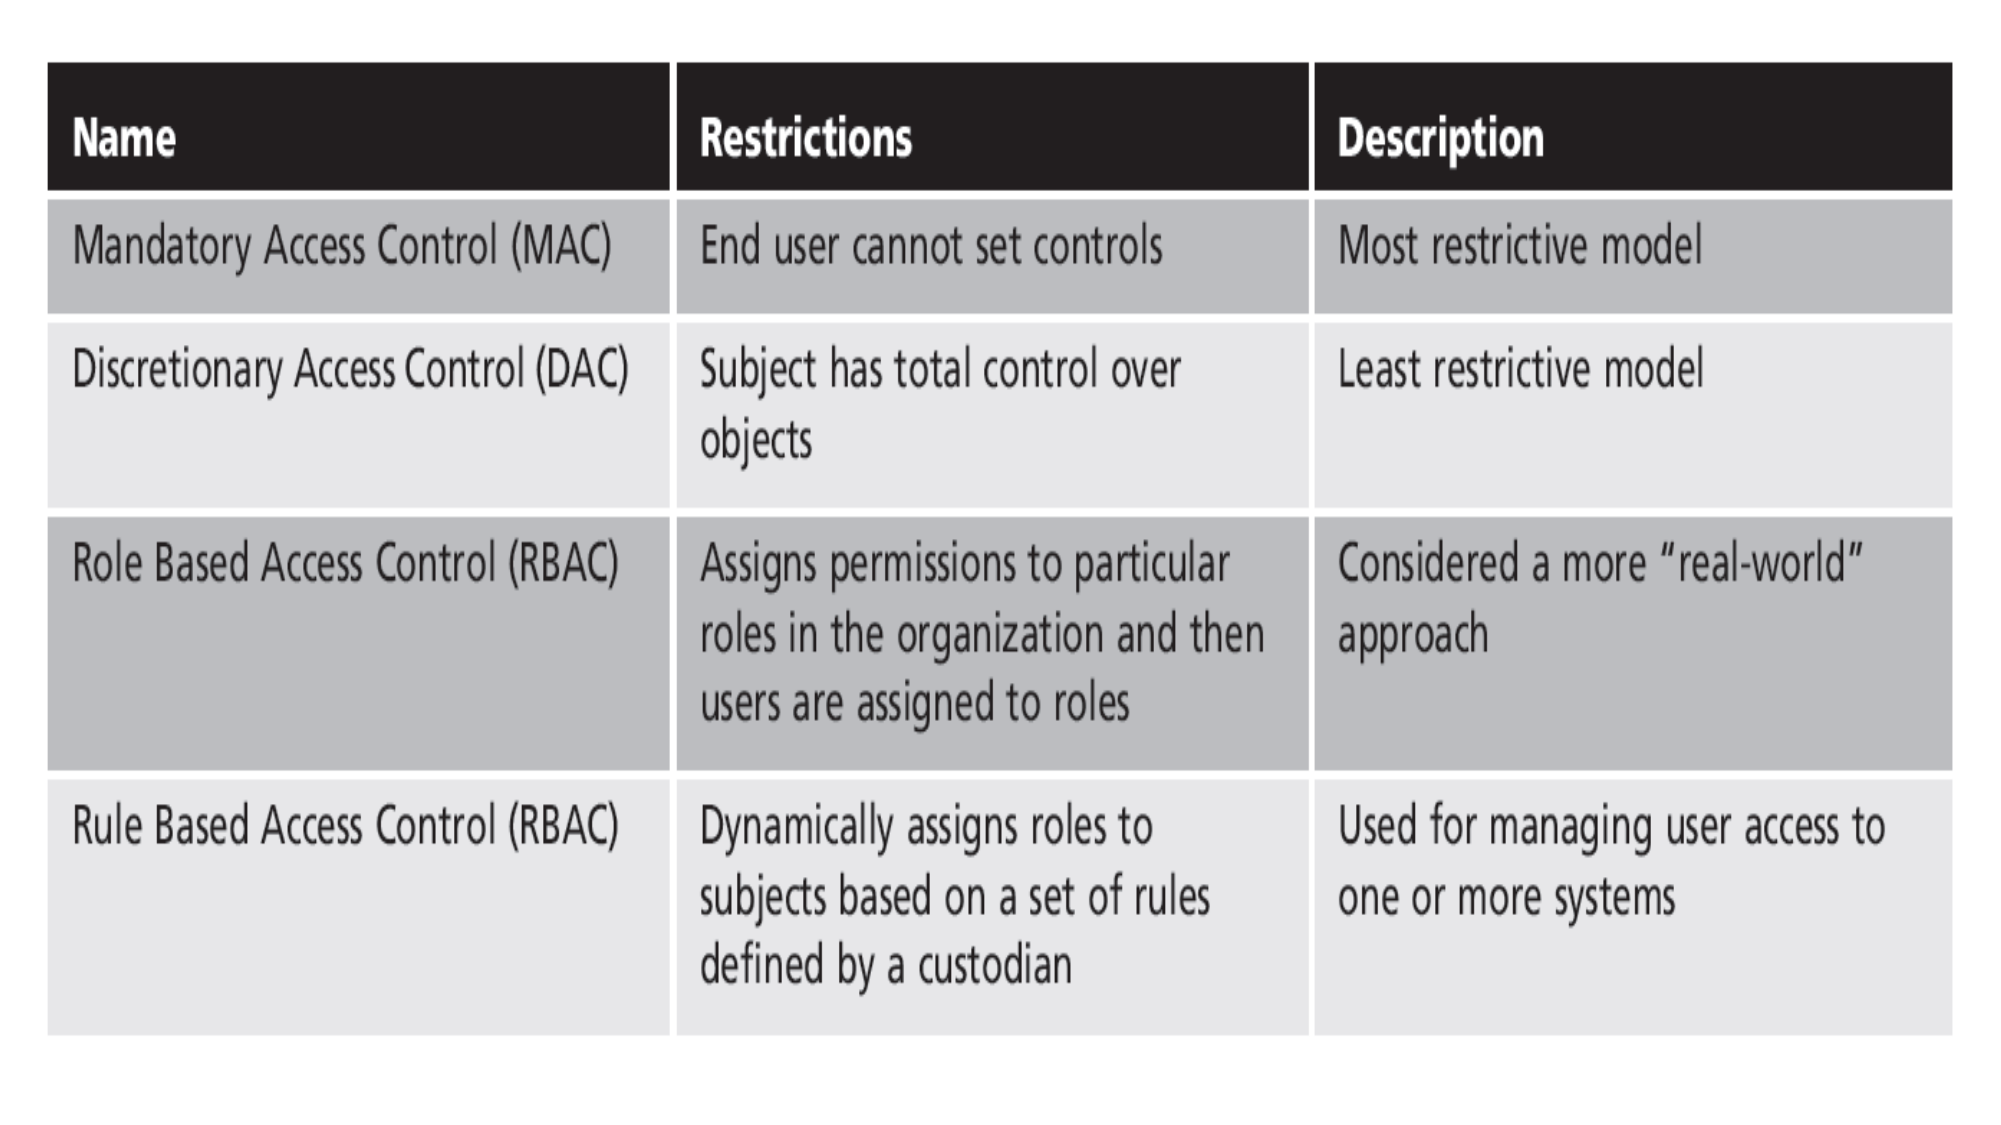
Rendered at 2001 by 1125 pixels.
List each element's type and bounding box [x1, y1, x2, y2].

list [35, 38, 1967, 1052]
